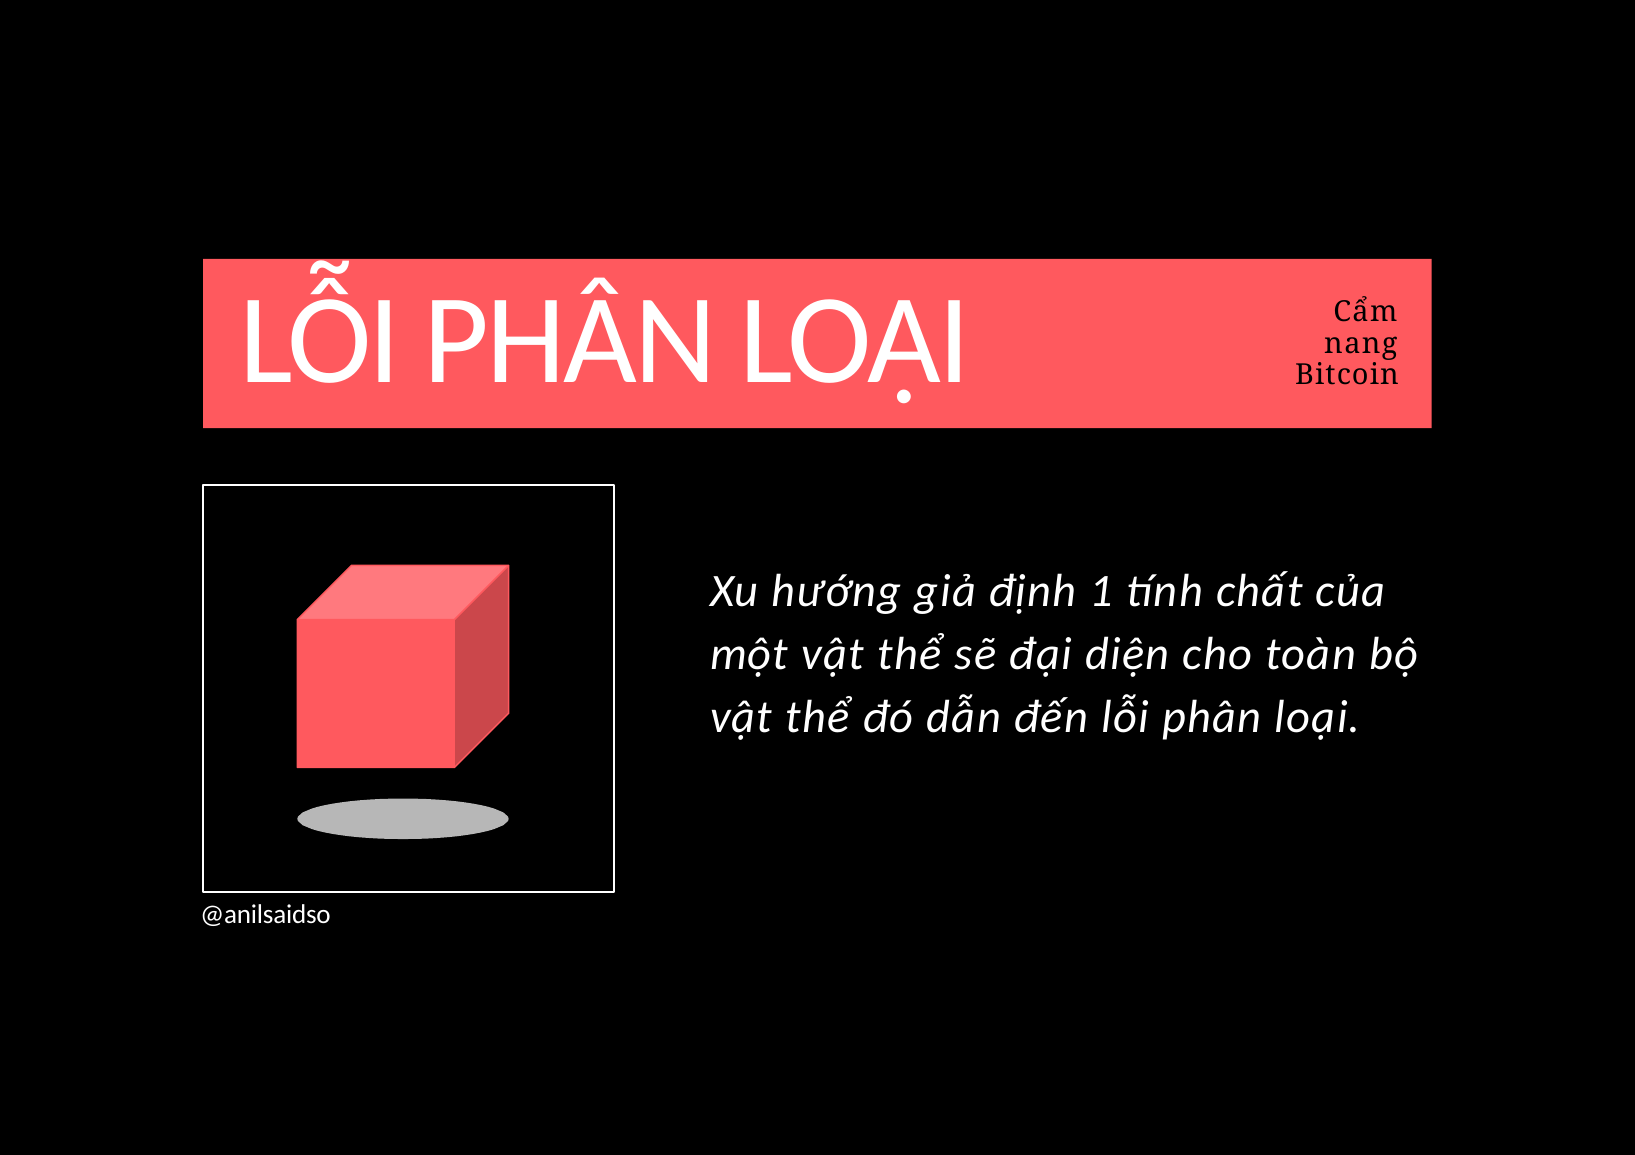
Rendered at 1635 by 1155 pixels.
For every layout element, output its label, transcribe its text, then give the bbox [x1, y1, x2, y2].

text_box Cẩm nang Bitcoin [1234, 289, 1400, 391]
text_box [203, 258, 236, 429]
text_box [203, 485, 614, 893]
title LỖI PHÂN LOẠI [236, 252, 1220, 448]
text_box Xu hướng giả định 1 tính chất của một vật thể sẽ đại diện cho toàn bộ vật thể đó dẫn đến lỗi phân loại. [708, 550, 1432, 743]
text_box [296, 564, 510, 769]
text_box [297, 798, 509, 840]
text_box [1220, 258, 1432, 429]
text_box @anilsaidso [198, 894, 338, 929]
